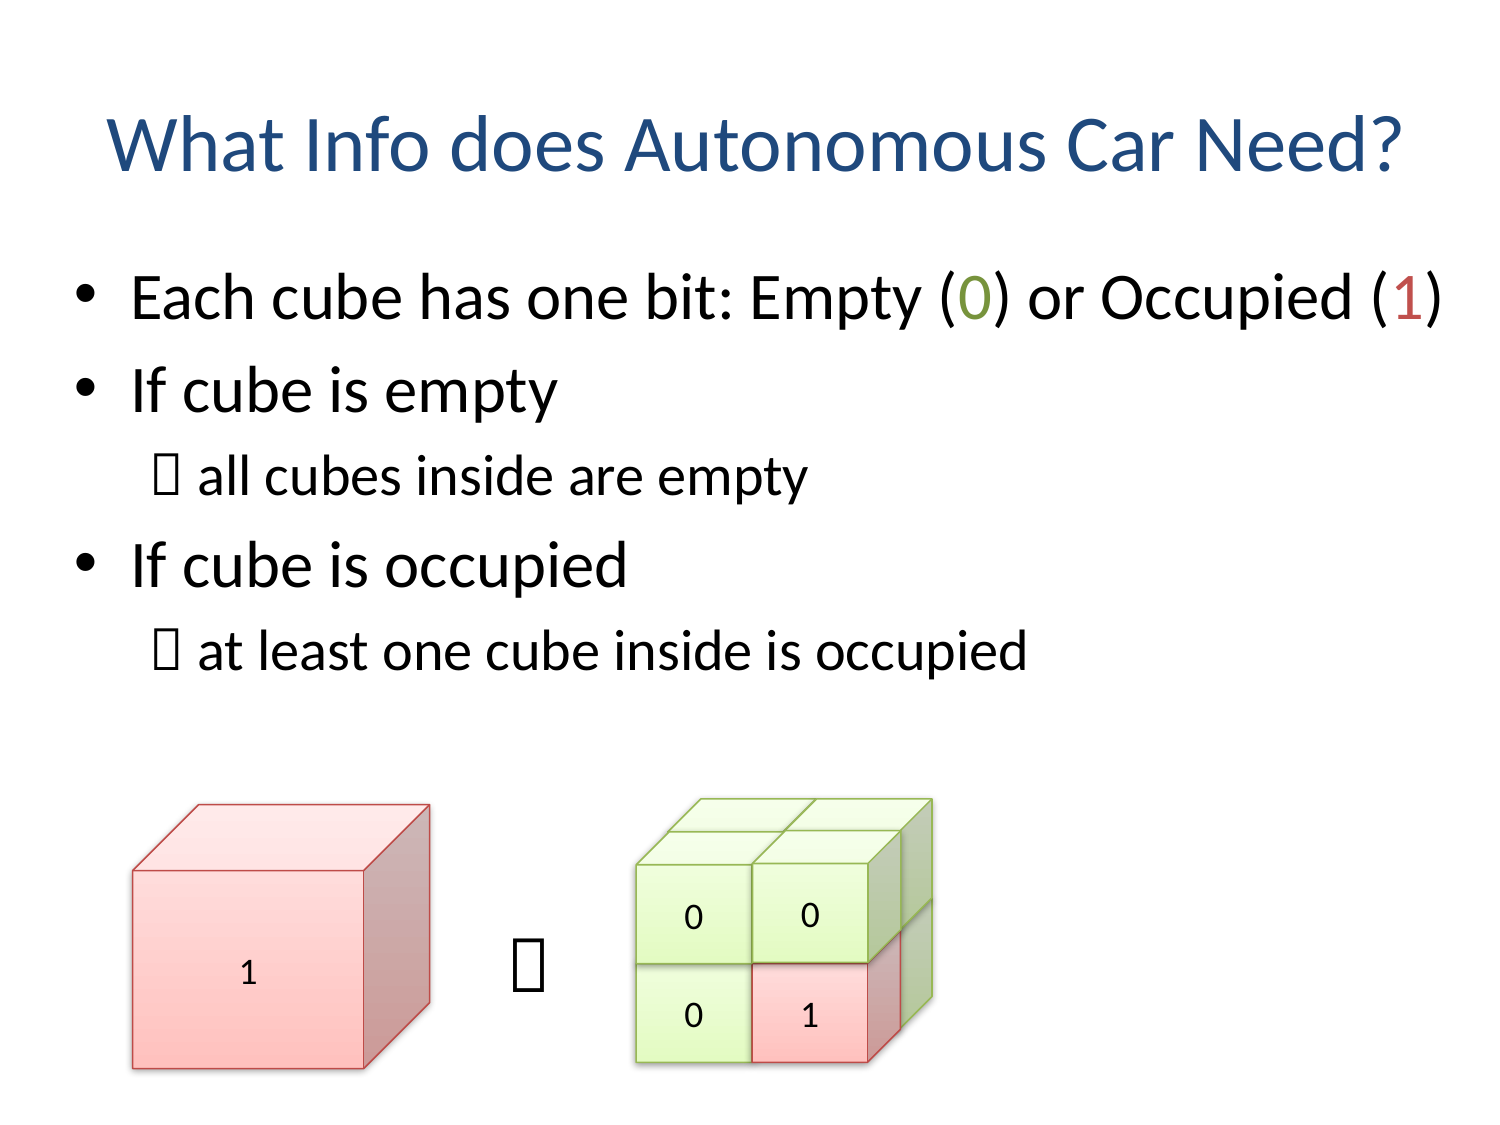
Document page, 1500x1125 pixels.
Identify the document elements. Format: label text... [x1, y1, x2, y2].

text_box 1 [131, 803, 431, 1070]
text_box  [491, 909, 584, 1015]
text_box Each cube has one bit: Empty (0) or Occupied (1) If cube is empty  all cubes inside are empty If cube is occupied  at least one cube inside is occupied [58, 244, 1470, 1033]
title What Info does Autonomous Car Need? [44, 45, 1470, 233]
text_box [635, 798, 933, 1063]
text_box 0 [137, 806, 426, 869]
